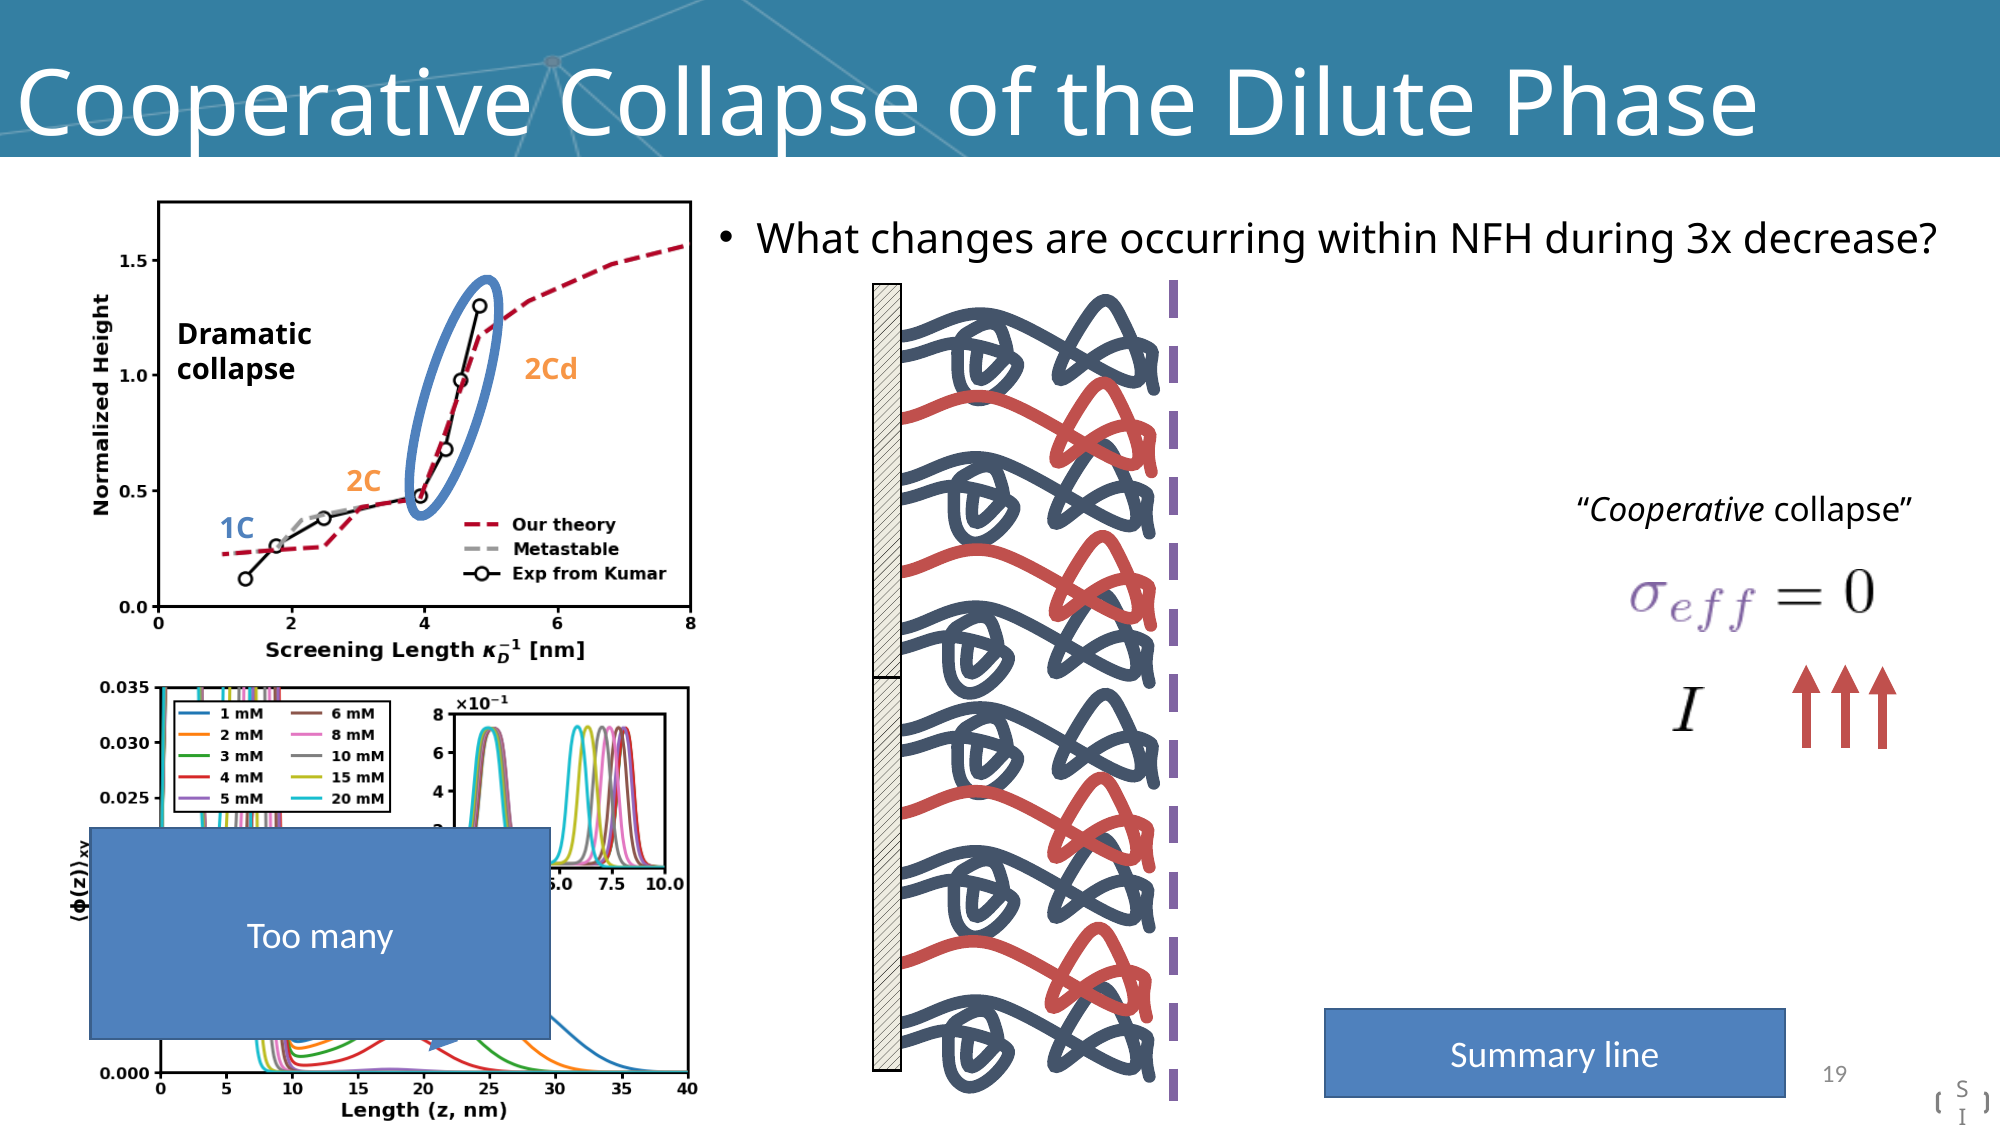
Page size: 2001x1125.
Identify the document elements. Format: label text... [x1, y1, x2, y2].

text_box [873, 284, 1518, 1106]
title Cooperative Collapse of the Dilute Phase [0, 23, 1842, 155]
text_box “Cooperative collapse” [1562, 480, 1975, 536]
picture [86, 195, 705, 673]
text_box Summary line [1518, 1008, 1786, 1098]
picture [62, 674, 705, 1125]
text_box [162, 274, 483, 522]
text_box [428, 935, 540, 1052]
slide_number 19 [1519, 1042, 1863, 1103]
picture [1630, 582, 1756, 632]
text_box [1174, 279, 1518, 284]
picture [1672, 687, 1705, 732]
list What changes are occurring within NFH during 3x decrease? [704, 178, 1998, 267]
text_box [873, 279, 1173, 284]
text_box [1620, 516, 1917, 681]
